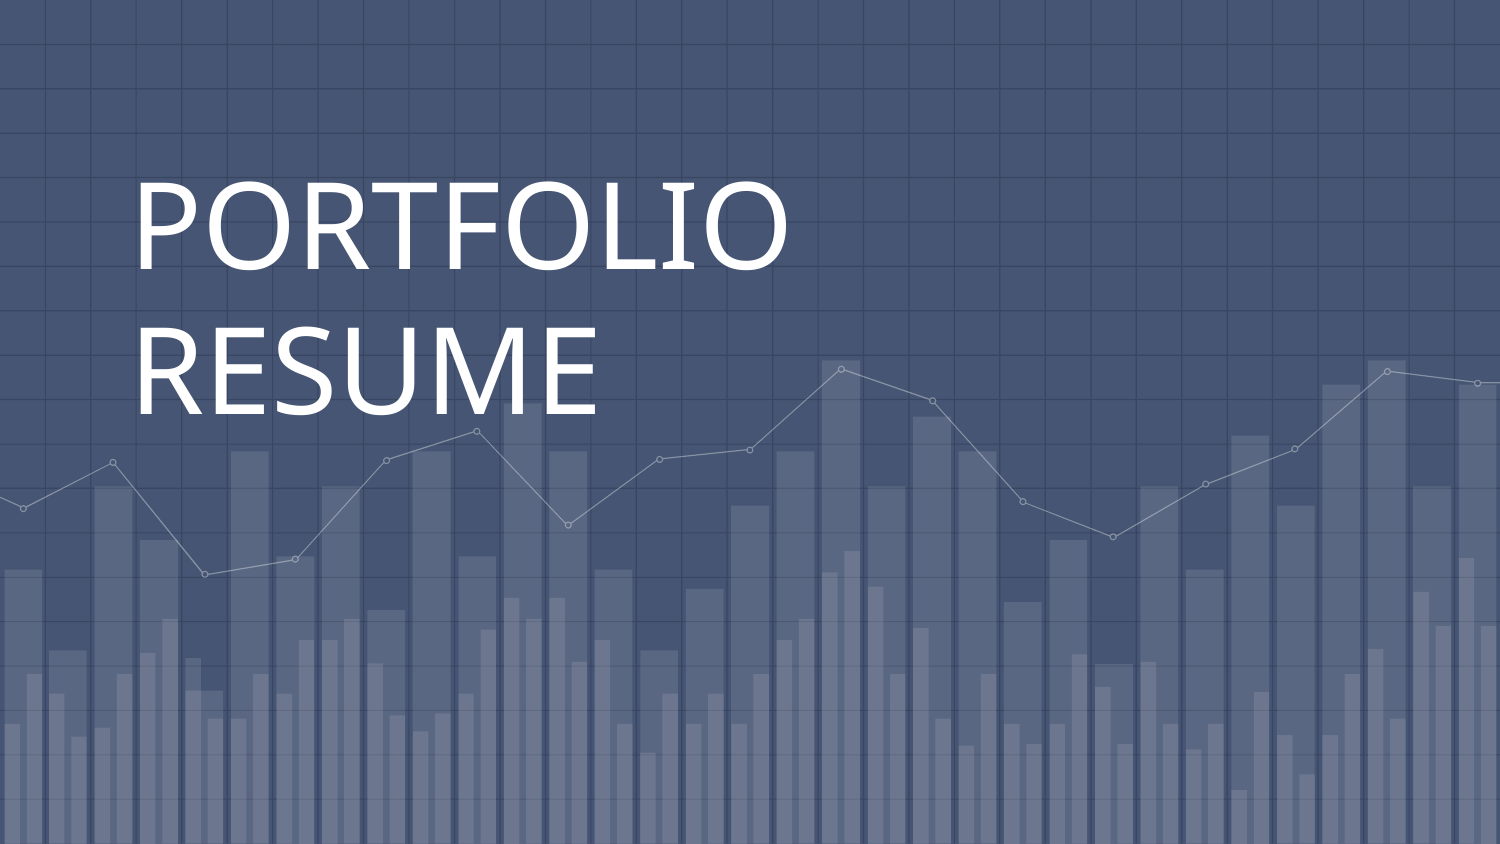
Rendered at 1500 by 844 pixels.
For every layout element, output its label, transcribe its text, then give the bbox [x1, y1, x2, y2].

title PORTFOLIO RESUME [114, 134, 1383, 476]
